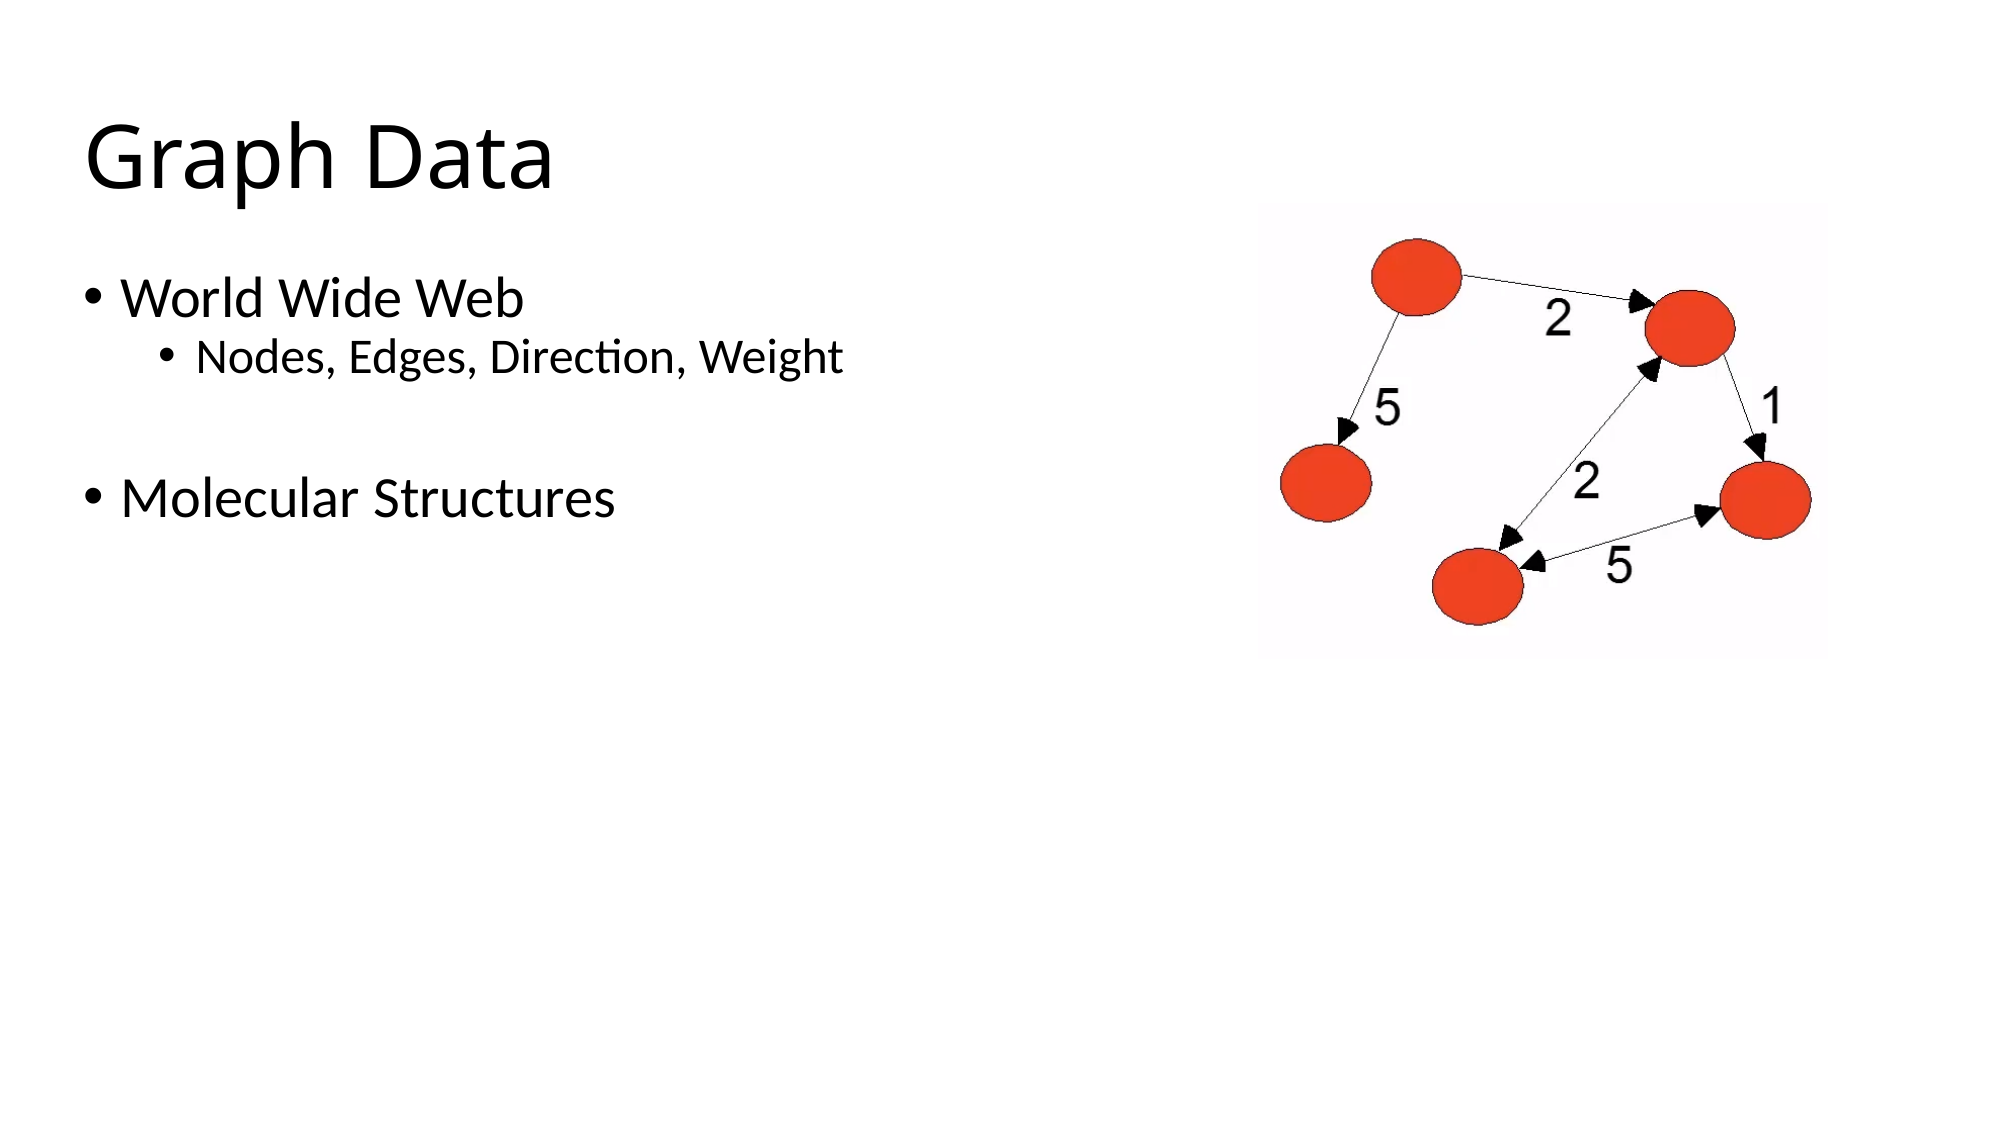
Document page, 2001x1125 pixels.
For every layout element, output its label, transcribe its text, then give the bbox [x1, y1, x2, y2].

list World Wide Web Nodes, Edges, Direction, Weight Molecular Structures [68, 252, 1067, 1000]
title Graph Data [68, 97, 1932, 223]
picture [1258, 203, 1828, 659]
